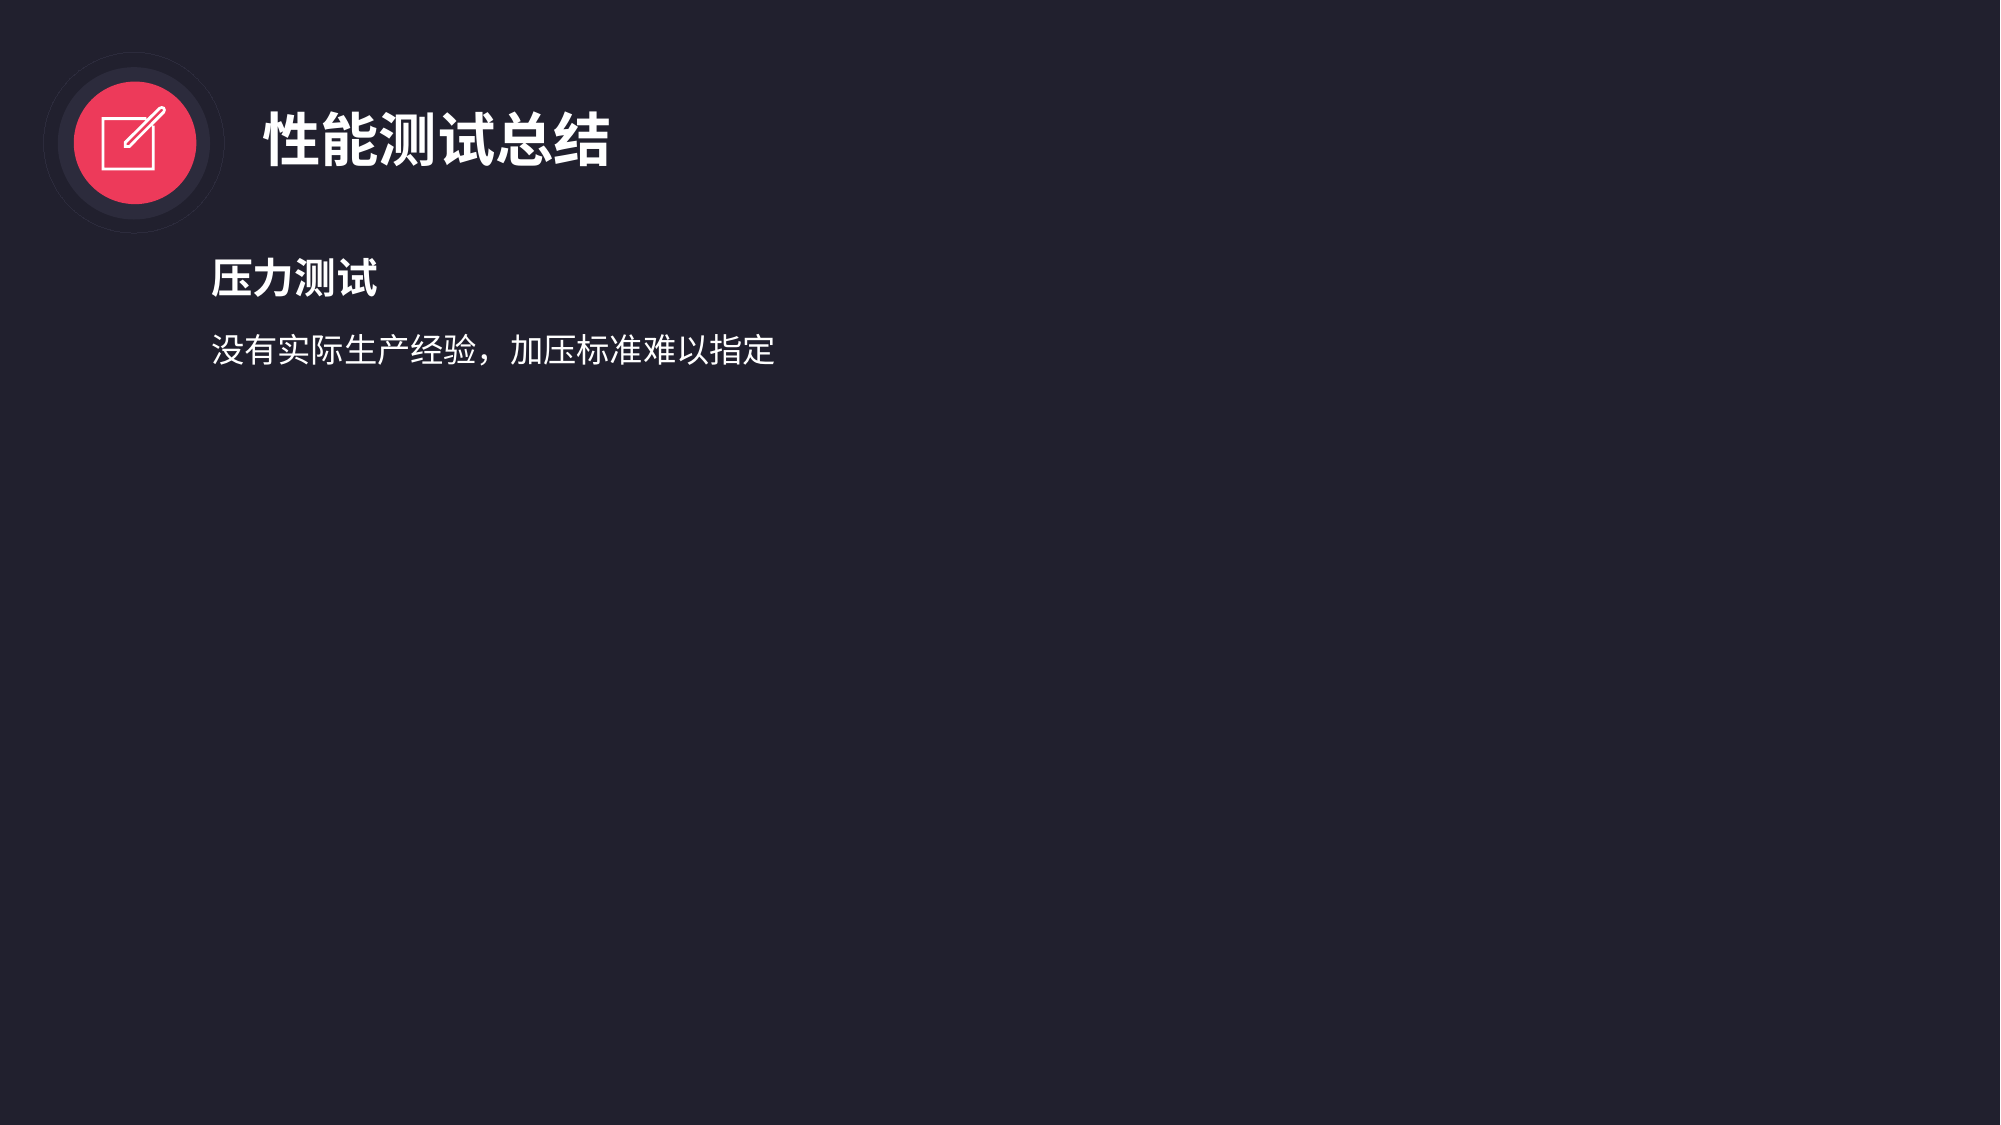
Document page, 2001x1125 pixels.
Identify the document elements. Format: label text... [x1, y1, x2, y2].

text_box 压力测试 [196, 244, 766, 310]
text_box [57, 67, 211, 220]
text_box [101, 106, 166, 171]
text_box 没有实际生产经验，加压标准难以指定 [196, 321, 859, 377]
text_box 性能测试总结 [247, 95, 694, 181]
text_box [43, 52, 225, 234]
text_box [73, 81, 197, 205]
